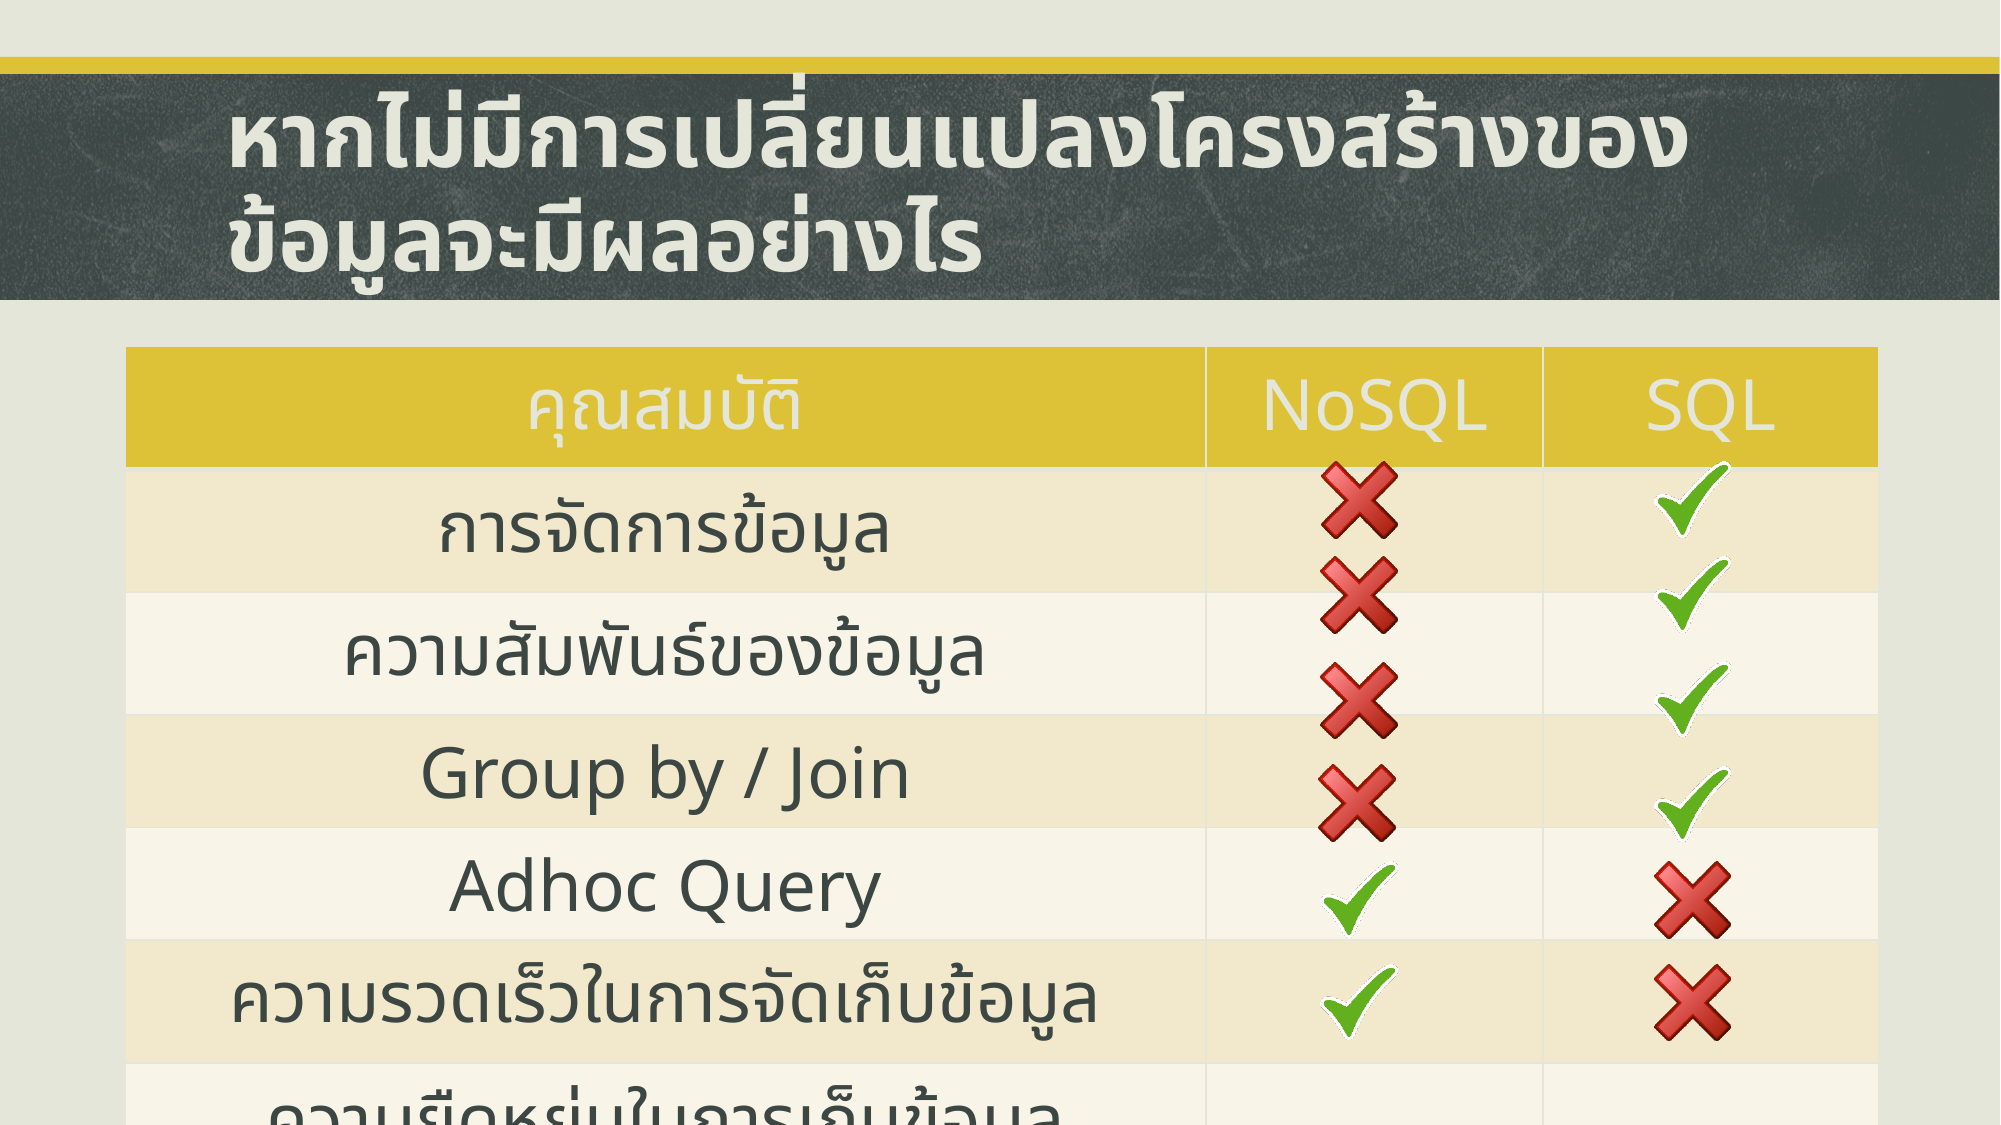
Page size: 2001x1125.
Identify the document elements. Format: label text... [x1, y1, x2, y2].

table_cell [1207, 1064, 1542, 1125]
table_cell ความยืดหยุ่นในการเก็บข้อมูล [126, 1064, 1205, 1125]
table_cell Adhoc Query [126, 828, 1205, 939]
table_cell [1207, 472, 1542, 591]
picture [1654, 556, 1731, 633]
table_cell [1207, 941, 1542, 1062]
table_cell [1544, 593, 1878, 714]
table_cell [1207, 593, 1542, 714]
table_cell [1544, 941, 1878, 1062]
picture [1320, 662, 1398, 740]
table_cell [1544, 716, 1878, 827]
picture [1318, 764, 1396, 842]
title หากไม่มีการเปลี่ยนแปลงโครงสร้างของข้อมูลจะมีผลอย่างไร [210, 76, 1790, 300]
table_cell ความรวดเร็วในการจัดเก็บข้อมูล [126, 941, 1205, 1062]
table_cell การจัดการข้อมูล [126, 472, 1205, 591]
table_header NoSQL [1207, 347, 1542, 467]
table_cell [1207, 716, 1542, 827]
table_cell ความสัมพันธ์ของข้อมูล [126, 593, 1205, 714]
picture [1320, 861, 1398, 938]
picture [1320, 556, 1398, 634]
table_cell [1544, 472, 1878, 591]
picture [1654, 964, 1731, 1042]
table_header คุณสมบัติ [126, 347, 1205, 467]
table_cell Group by / Join [126, 716, 1205, 827]
picture [1654, 766, 1731, 842]
picture [1654, 661, 1731, 737]
table_cell [1544, 1064, 1878, 1125]
picture [1320, 964, 1398, 1040]
table_cell [1207, 828, 1542, 939]
picture [1654, 461, 1731, 538]
table_cell [1544, 828, 1878, 939]
picture [0, 74, 2000, 300]
table_header SQL [1544, 347, 1878, 467]
picture [1654, 861, 1731, 939]
picture [1321, 461, 1398, 539]
